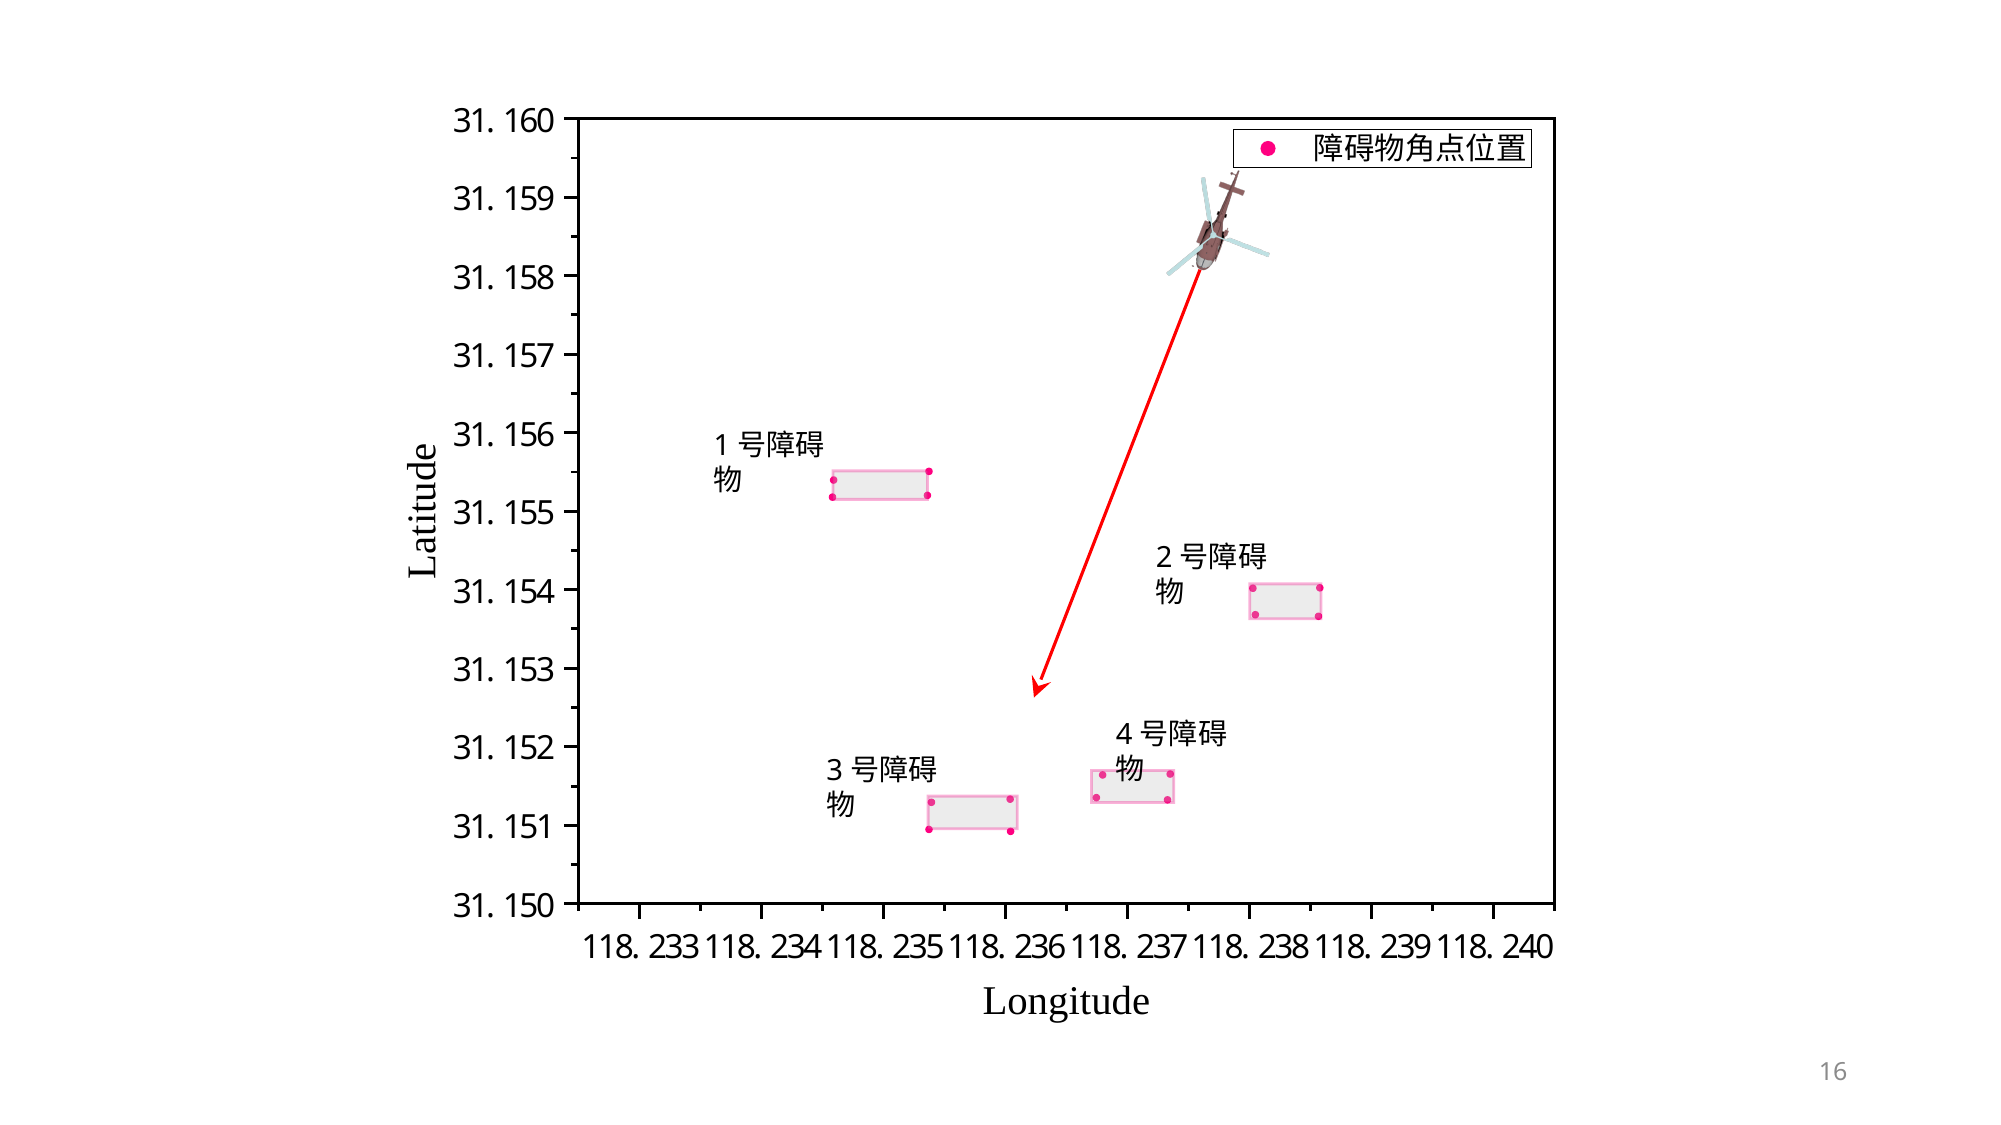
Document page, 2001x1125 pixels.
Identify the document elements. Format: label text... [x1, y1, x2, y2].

picture [343, 0, 1777, 1073]
slide_number 16 [1412, 1042, 1863, 1103]
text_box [1033, 269, 1200, 698]
